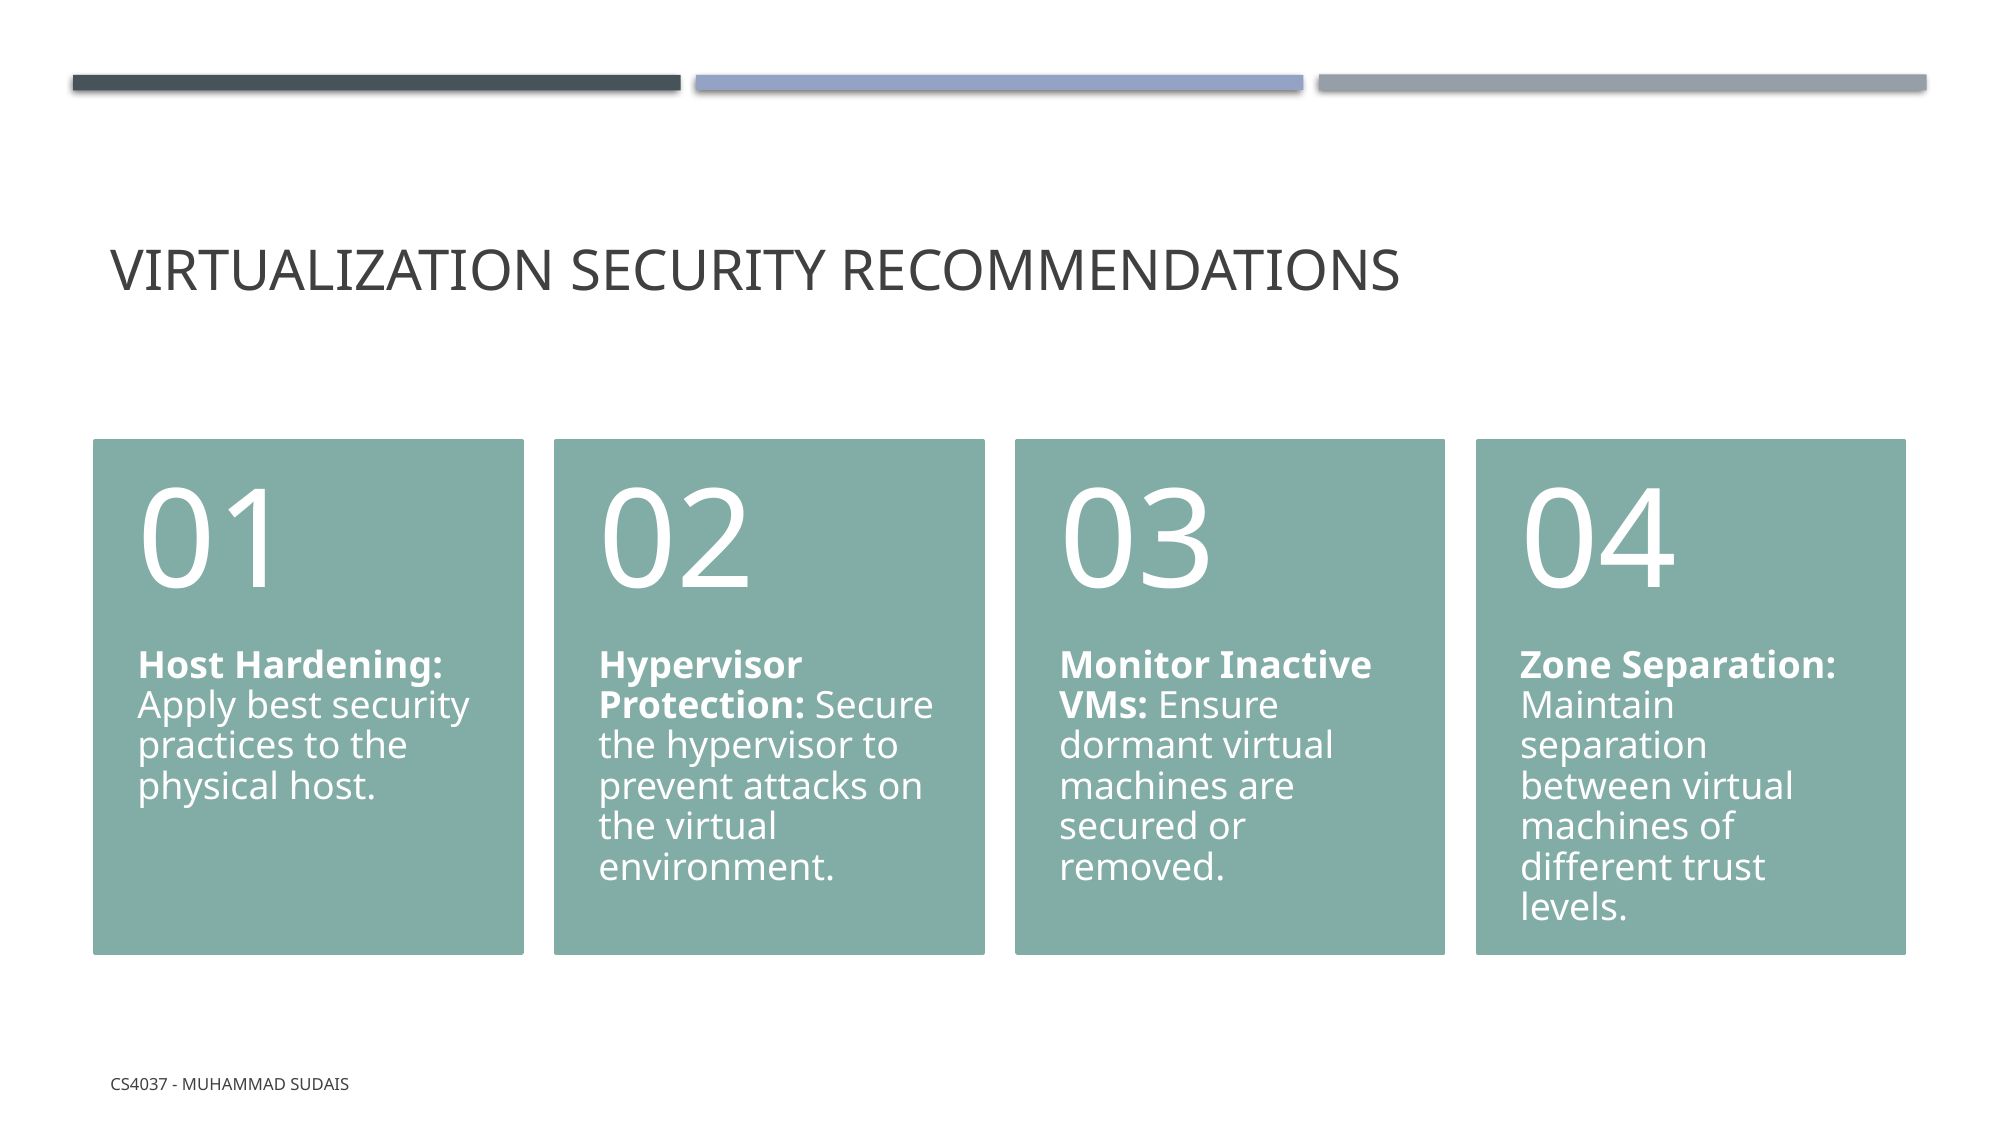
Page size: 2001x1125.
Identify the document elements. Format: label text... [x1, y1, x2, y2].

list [94, 383, 1906, 1011]
title Virtualization Security Recommendations [95, 115, 1905, 311]
footer CS4037 - Muhammad Sudais [95, 1053, 1230, 1114]
